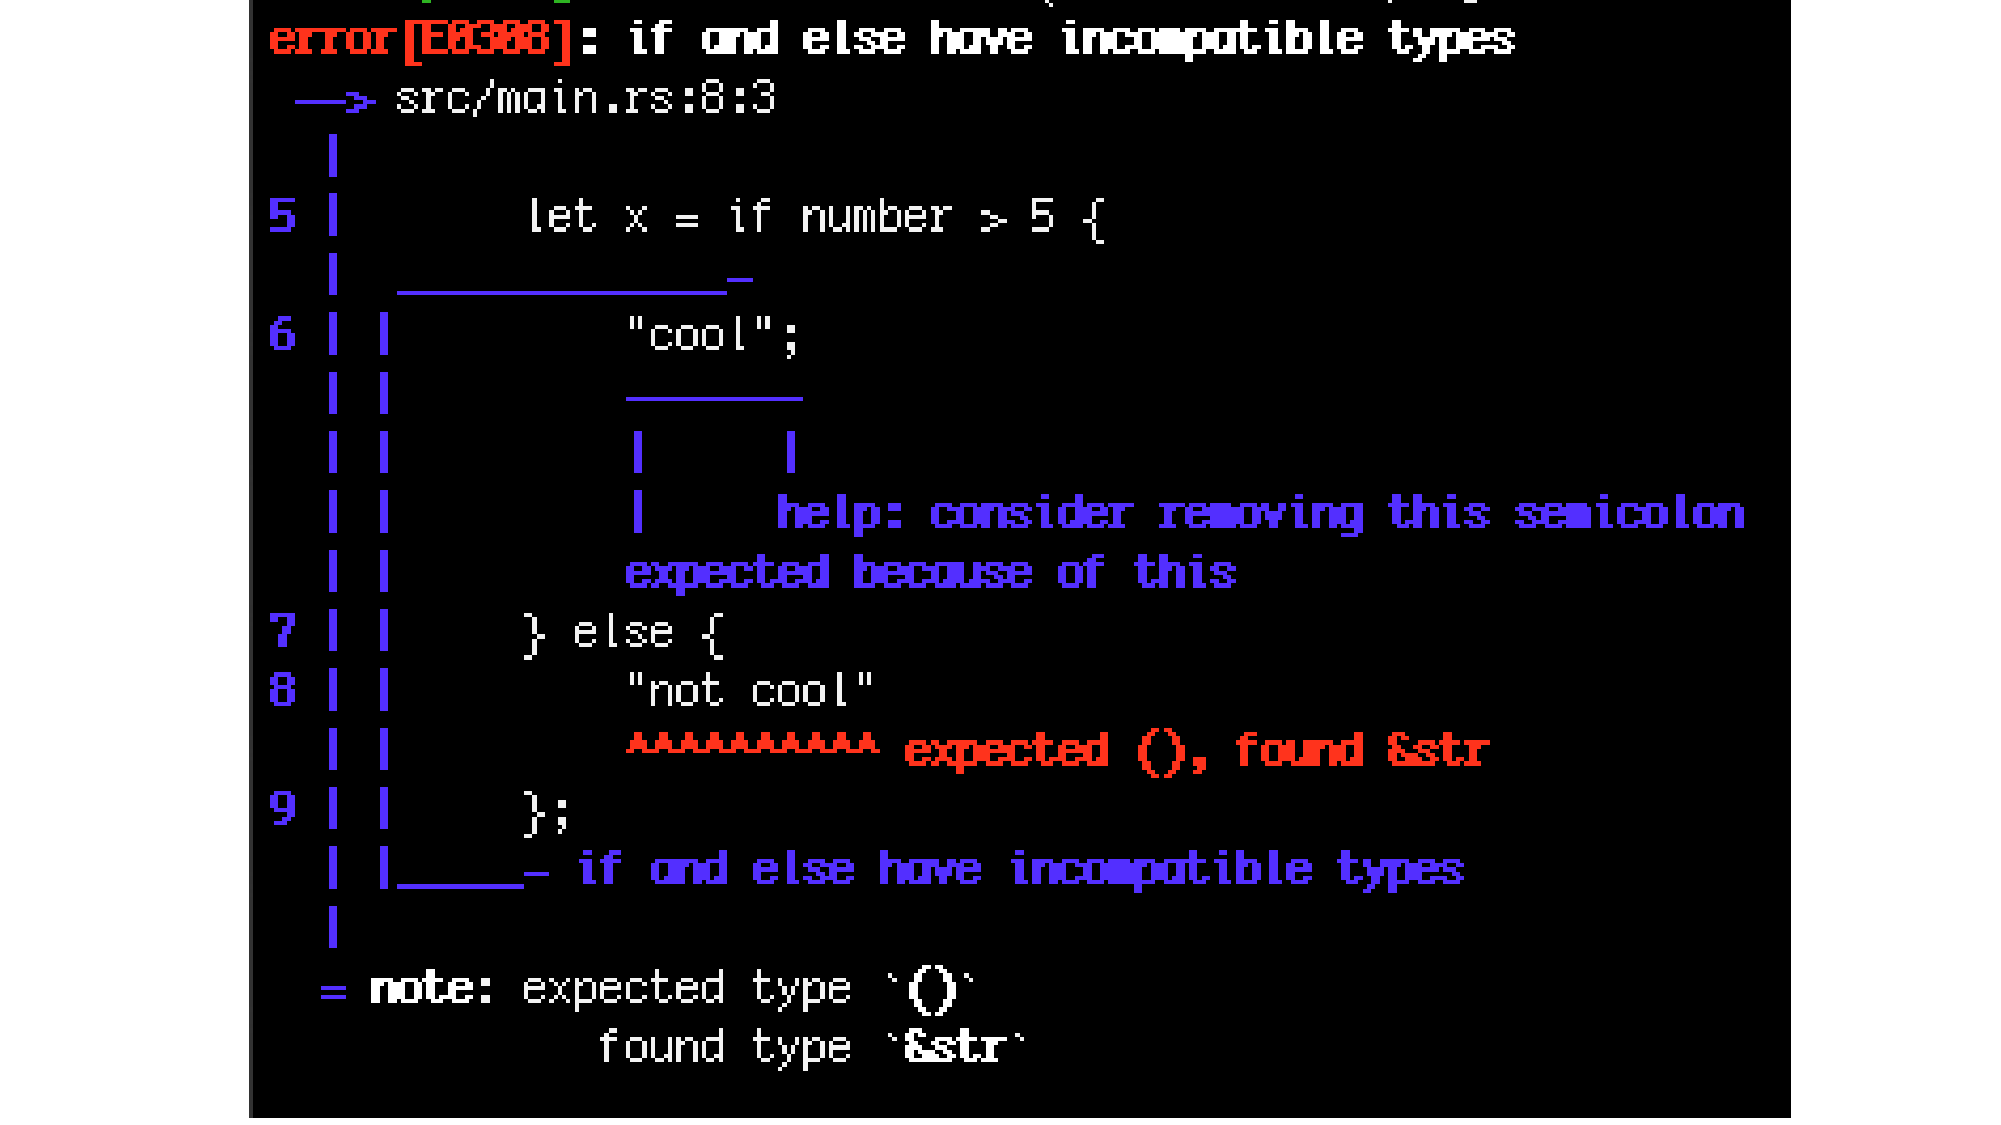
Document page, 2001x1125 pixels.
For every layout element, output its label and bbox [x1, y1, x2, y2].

picture [249, 0, 1791, 1118]
